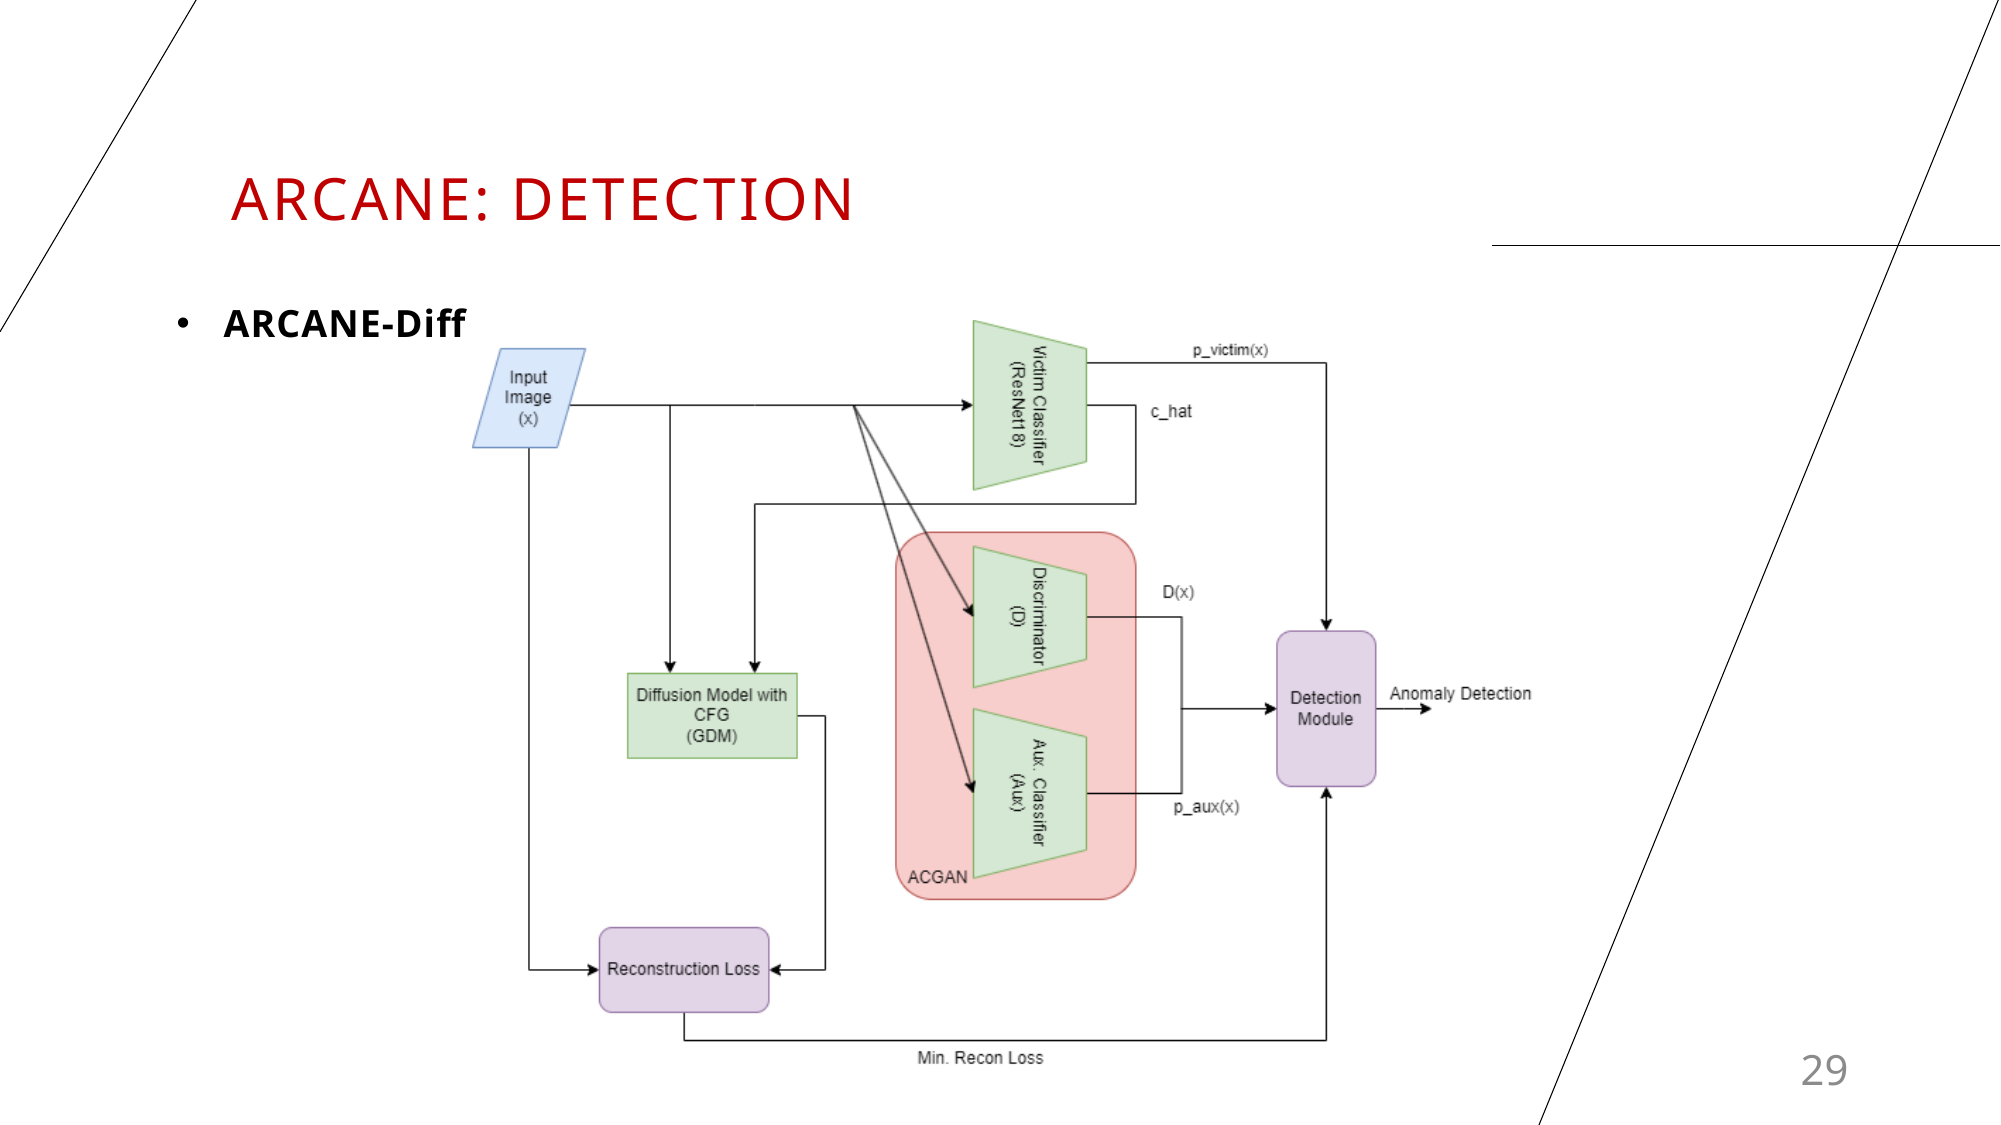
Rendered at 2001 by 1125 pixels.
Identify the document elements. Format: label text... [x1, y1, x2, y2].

picture [471, 320, 1546, 1081]
slide_number 29 [1701, 1042, 1864, 1103]
text_box ARCANE-Diff [161, 292, 1521, 1043]
text_box ARCANE: DETECTION [216, 43, 1413, 241]
